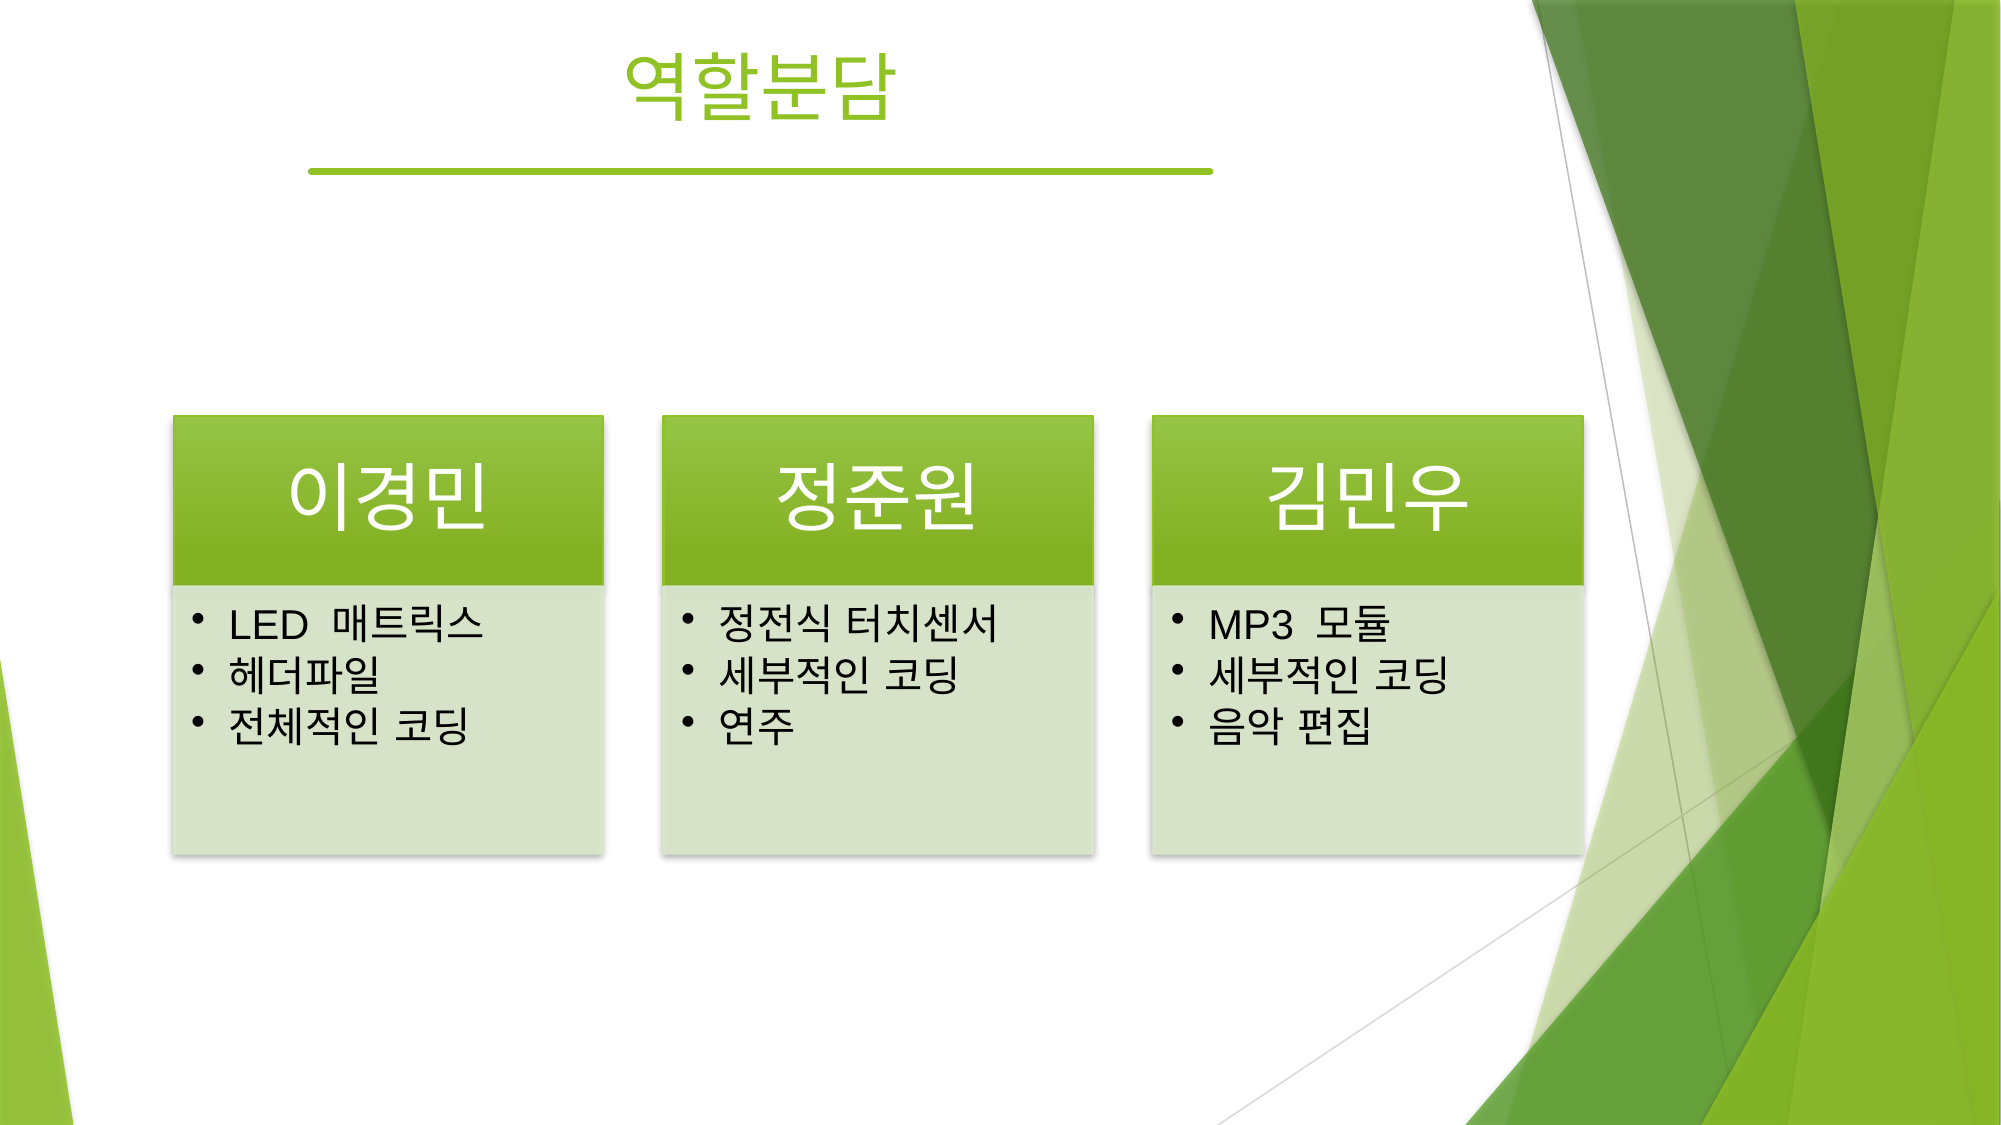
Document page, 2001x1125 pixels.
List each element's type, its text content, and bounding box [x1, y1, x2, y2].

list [172, 316, 1584, 954]
title 역할분담 [0, 0, 1522, 172]
